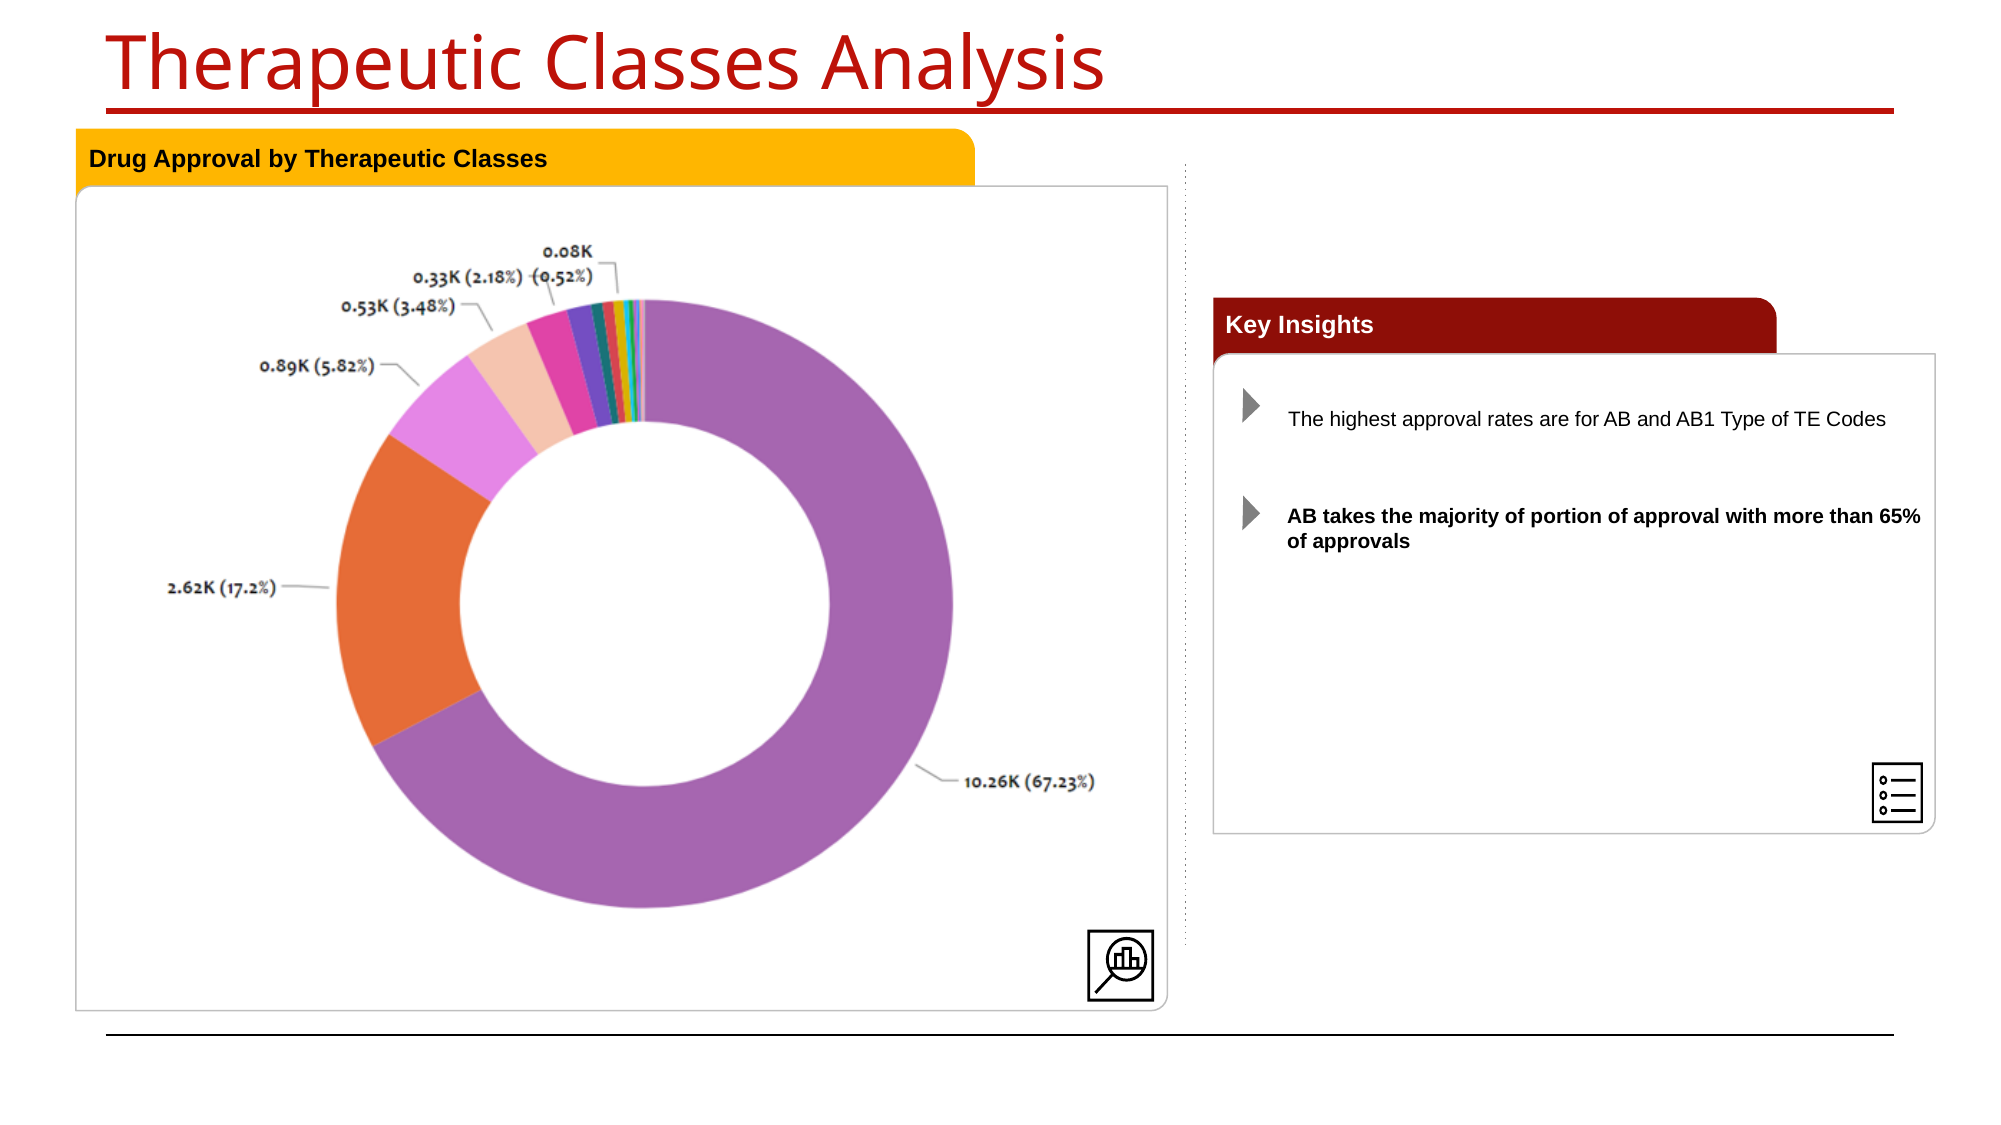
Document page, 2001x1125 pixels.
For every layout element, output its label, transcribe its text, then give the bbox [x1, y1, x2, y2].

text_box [75, 128, 1168, 1011]
picture [109, 214, 1134, 919]
title Therapeutic Classes Analysis [90, 20, 1894, 198]
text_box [1213, 297, 1936, 834]
